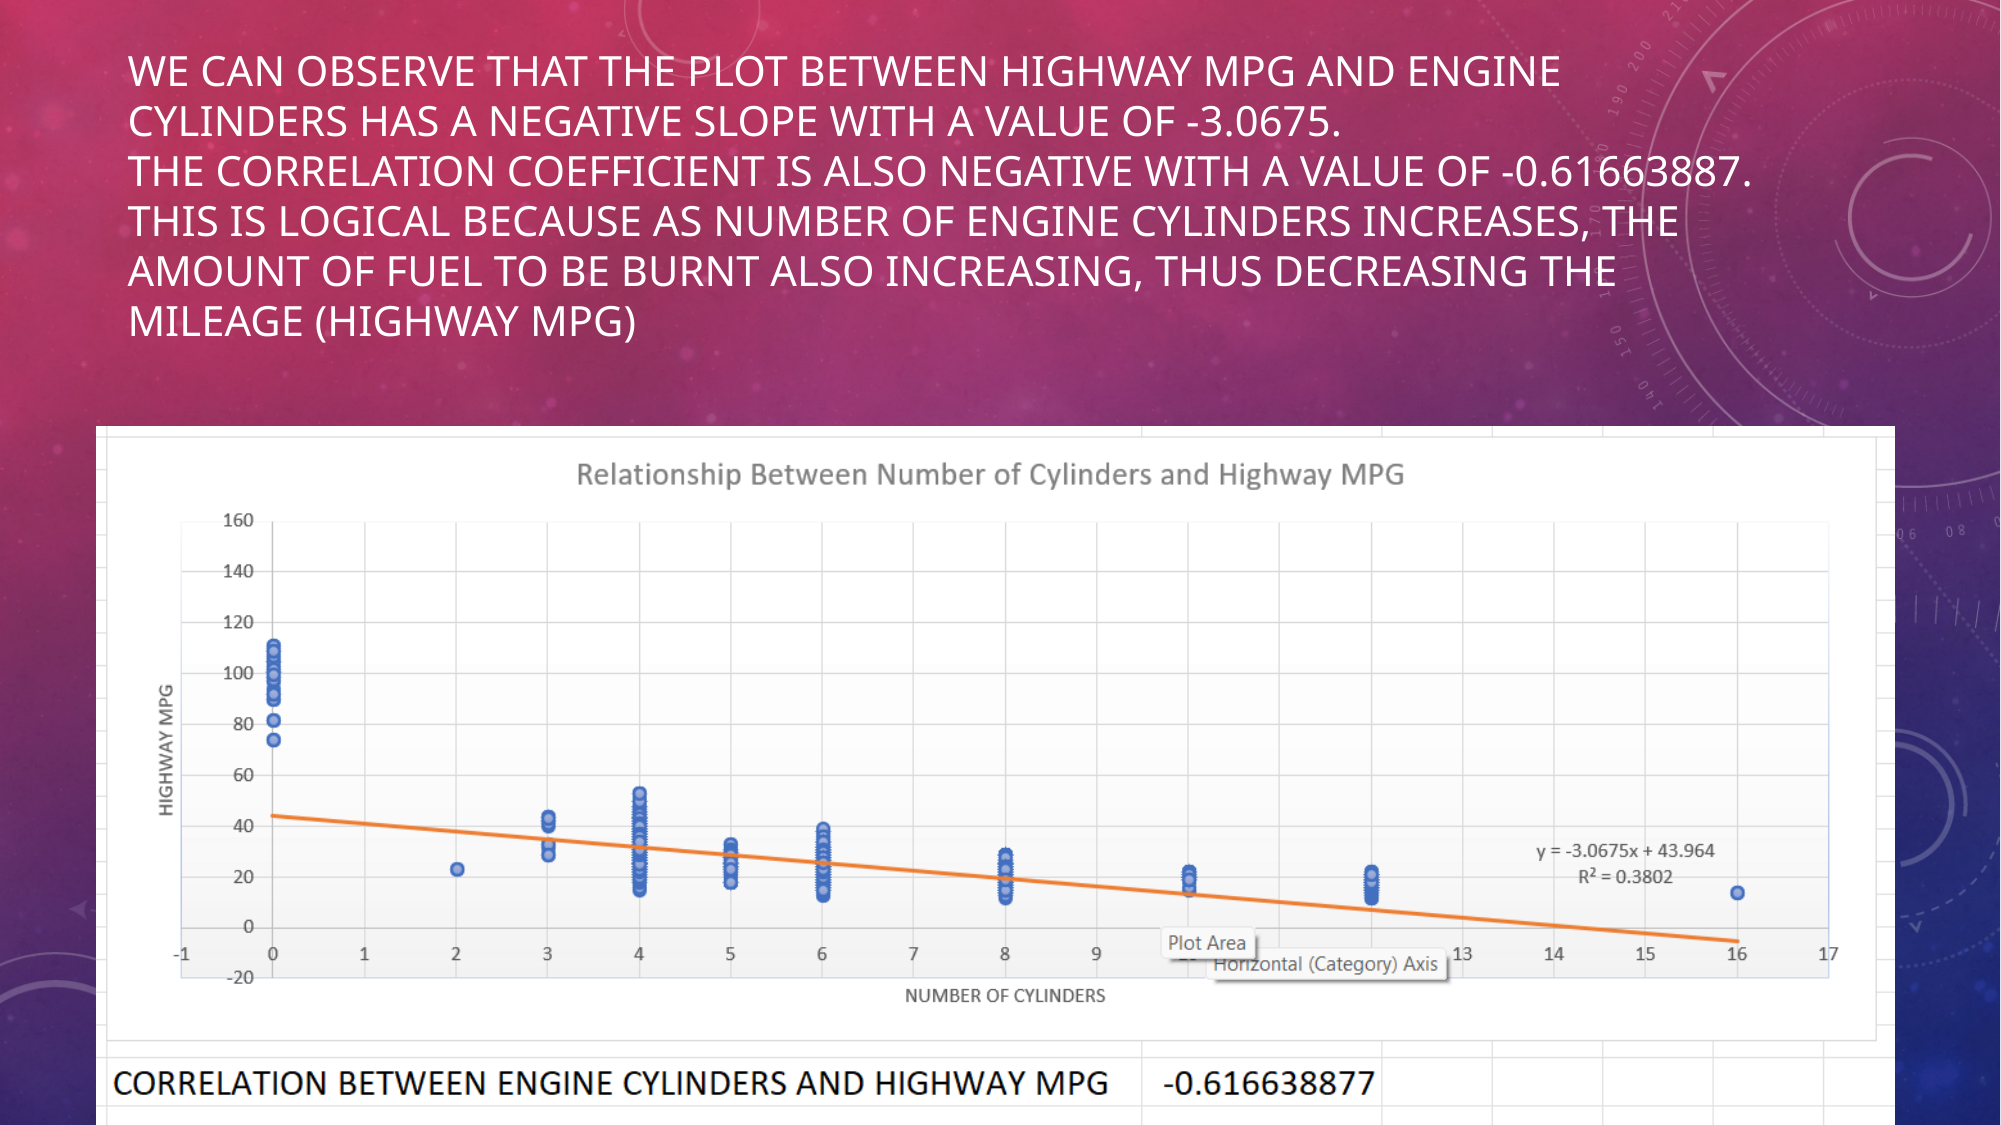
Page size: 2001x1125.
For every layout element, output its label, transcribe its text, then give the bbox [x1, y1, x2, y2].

title We can observe that the plot between highway MPG and Engine Cylinders has a negative slope with a value of -3.0675. The correlation coefficient is also Negative with a value of -0.61663887. This is logical because as number of Engine Cylinders increases, the amount of fuel to be burnt also increasing, thus decreasing the mileage (highway MPG) [112, 99, 1775, 339]
picture [0, 0, 2001, 1125]
